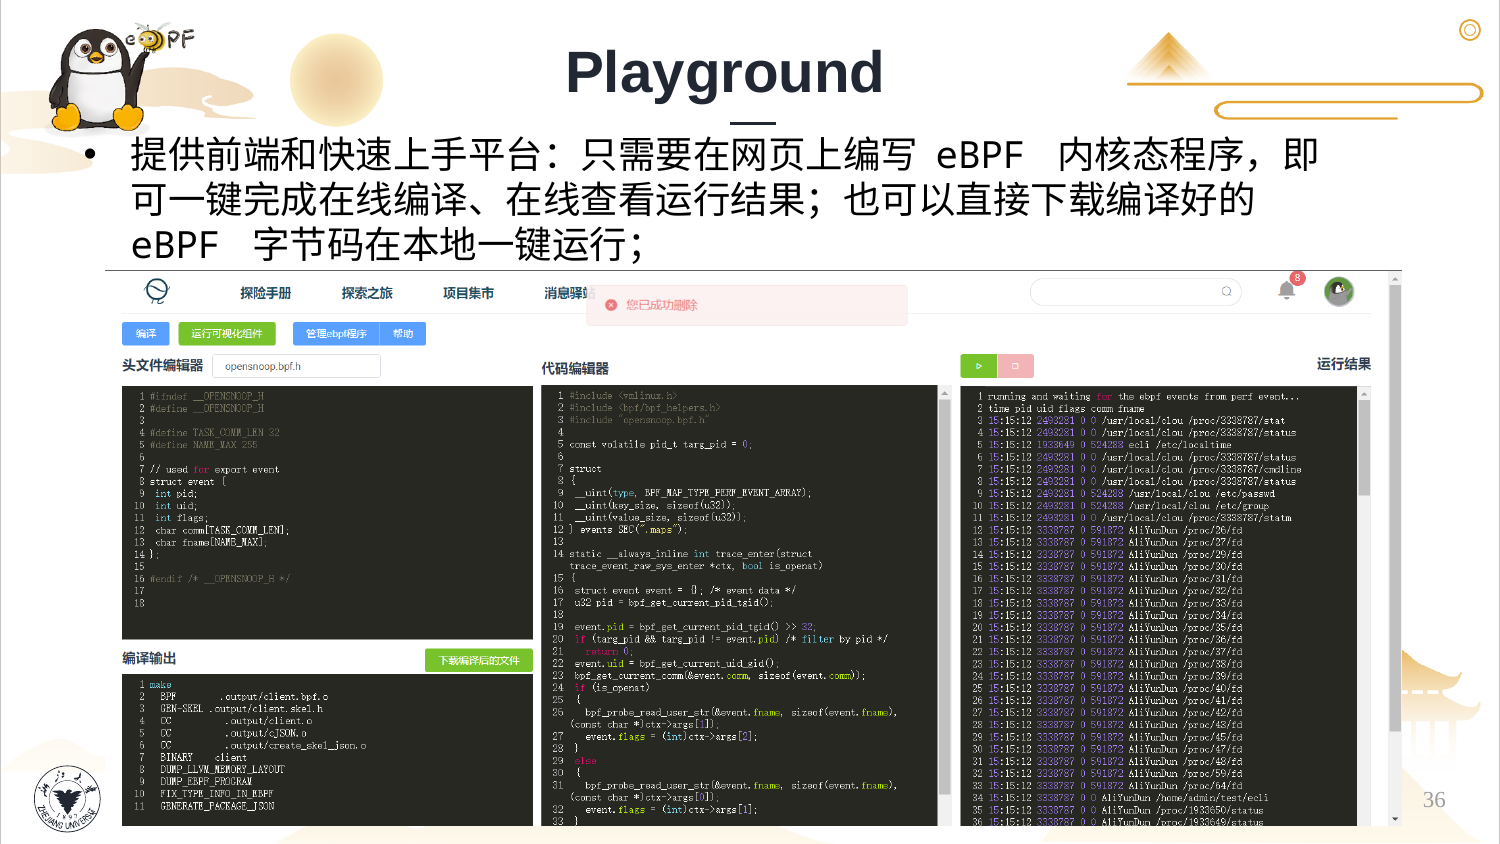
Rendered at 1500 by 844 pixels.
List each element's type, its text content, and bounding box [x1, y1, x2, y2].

text_box 提供前端和快速上手平台：只需要在网页上编写 eBPF 内核态程序，即可一键完成在线编译、在线查看运行结果；也可以直接下载编译好的 eBPF 字节码在本地一键运行； https://bolipi.com/ebpf/home/online [69, 123, 1366, 409]
text_box Playground [550, 26, 901, 112]
slide_number 36 [1402, 773, 1461, 824]
picture [0, 0, 1500, 844]
